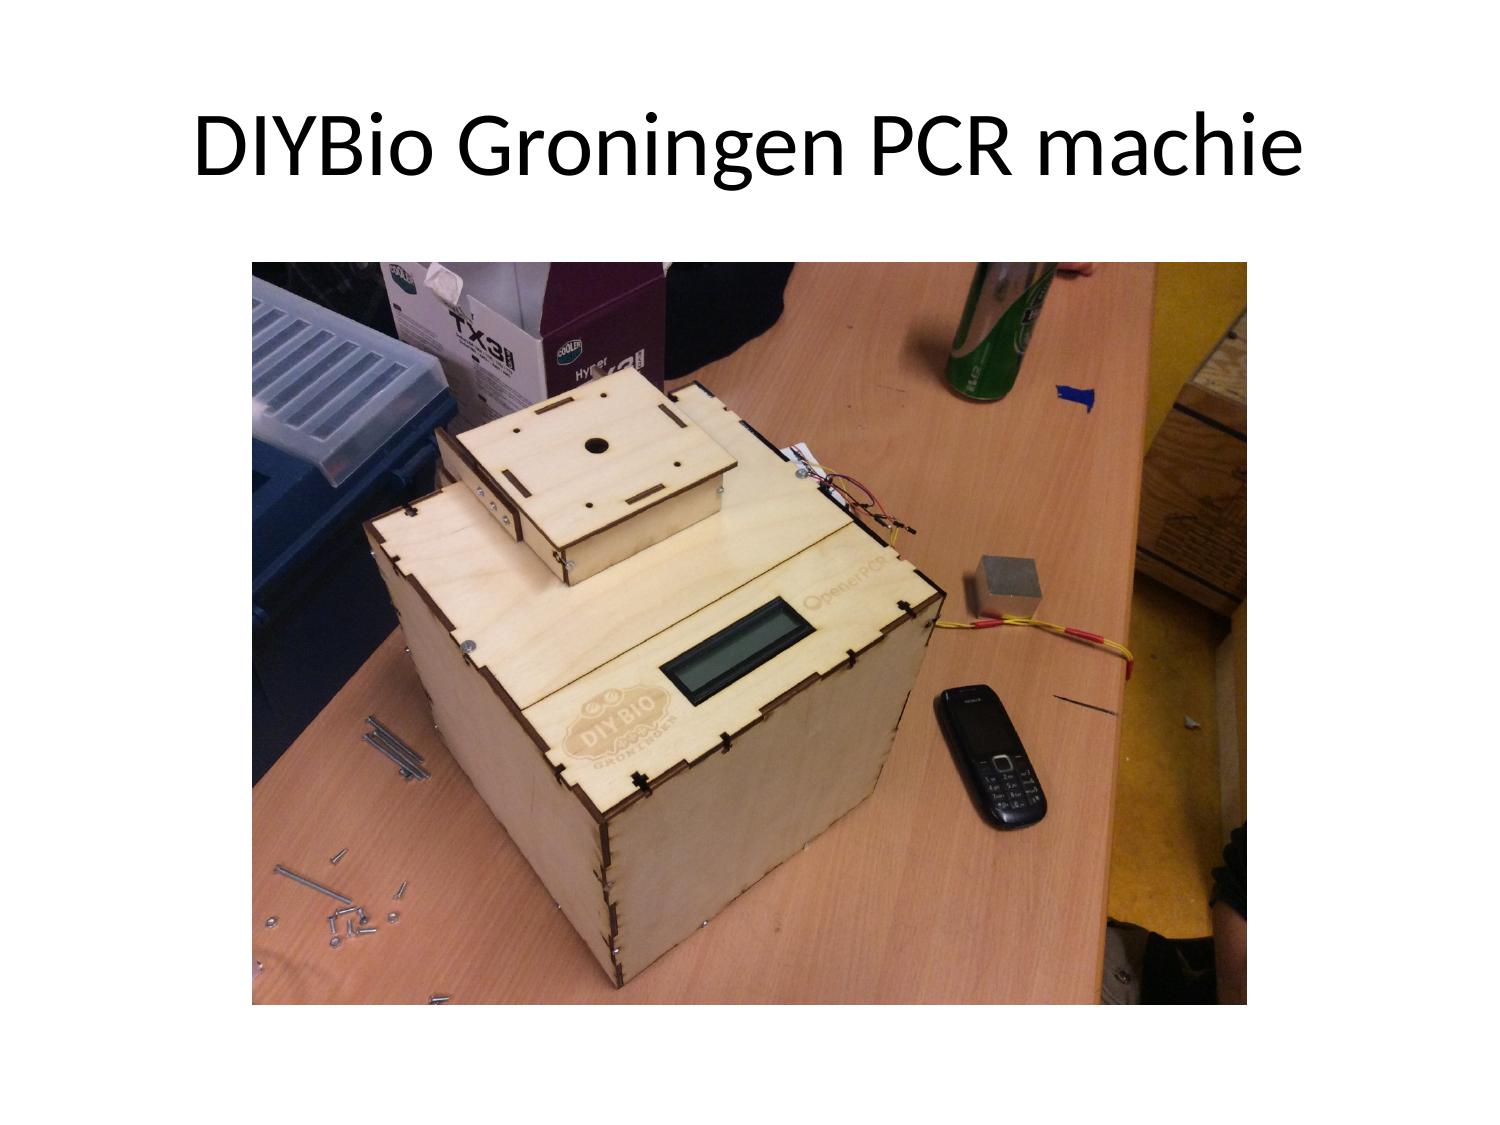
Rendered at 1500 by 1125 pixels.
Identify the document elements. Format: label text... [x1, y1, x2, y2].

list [252, 262, 1248, 1006]
title DIYBio Groningen PCR machie [75, 45, 1425, 233]
